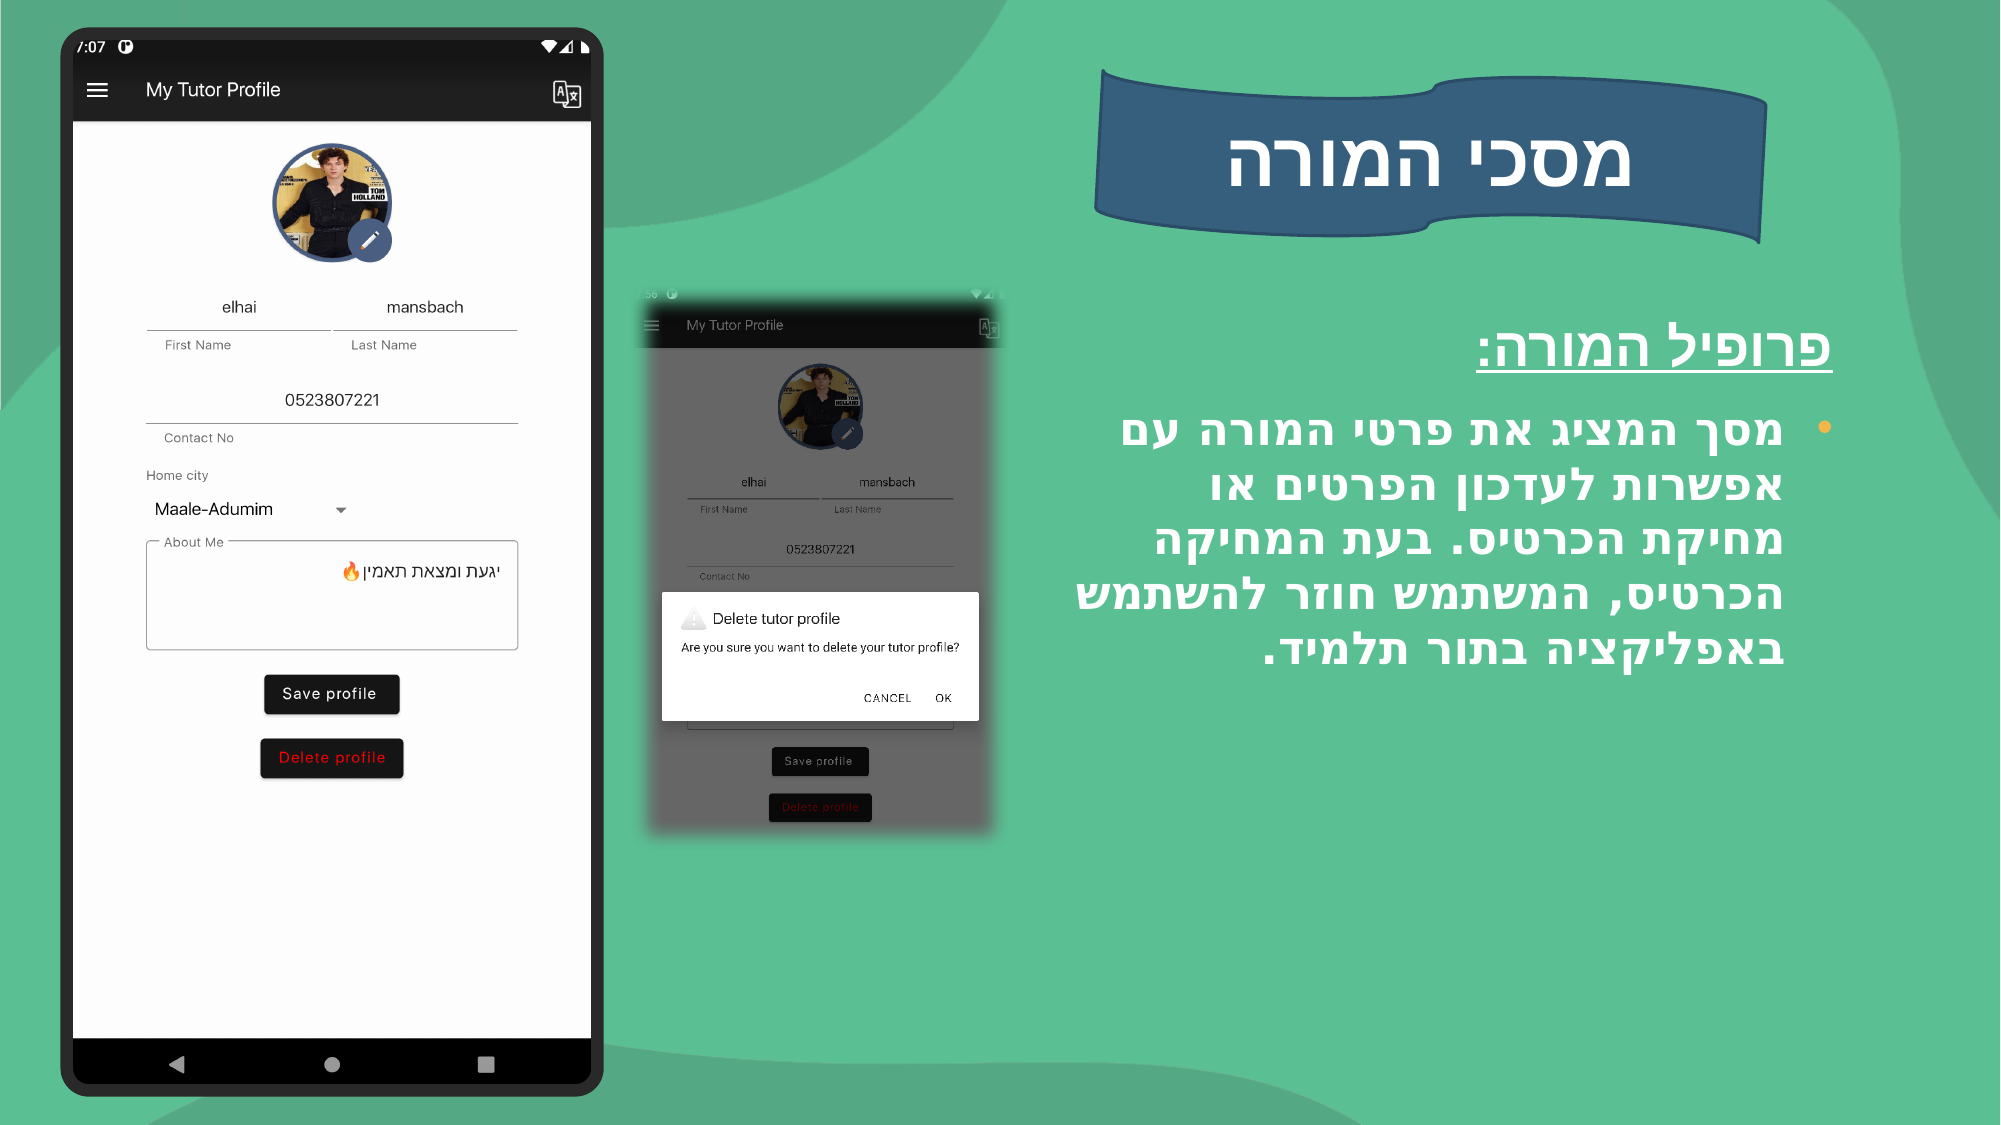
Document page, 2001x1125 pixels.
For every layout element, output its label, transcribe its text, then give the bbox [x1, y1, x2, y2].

picture [0, 0, 2001, 1125]
text_box [1099, 68, 1768, 191]
text_box פרופיל המורה: מסך המציג את פרטי המורה עם אפשרות לעדכון הפרטים או מחיקת הכרטיס. בעת המחיקה הכרטיס, המשתמש חוזר להשתמש באפליקציה בתור תלמיד. [1047, 305, 1848, 966]
title מסכי המורה [1098, 102, 1763, 211]
text_box [1094, 135, 1762, 245]
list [66, 33, 598, 1091]
